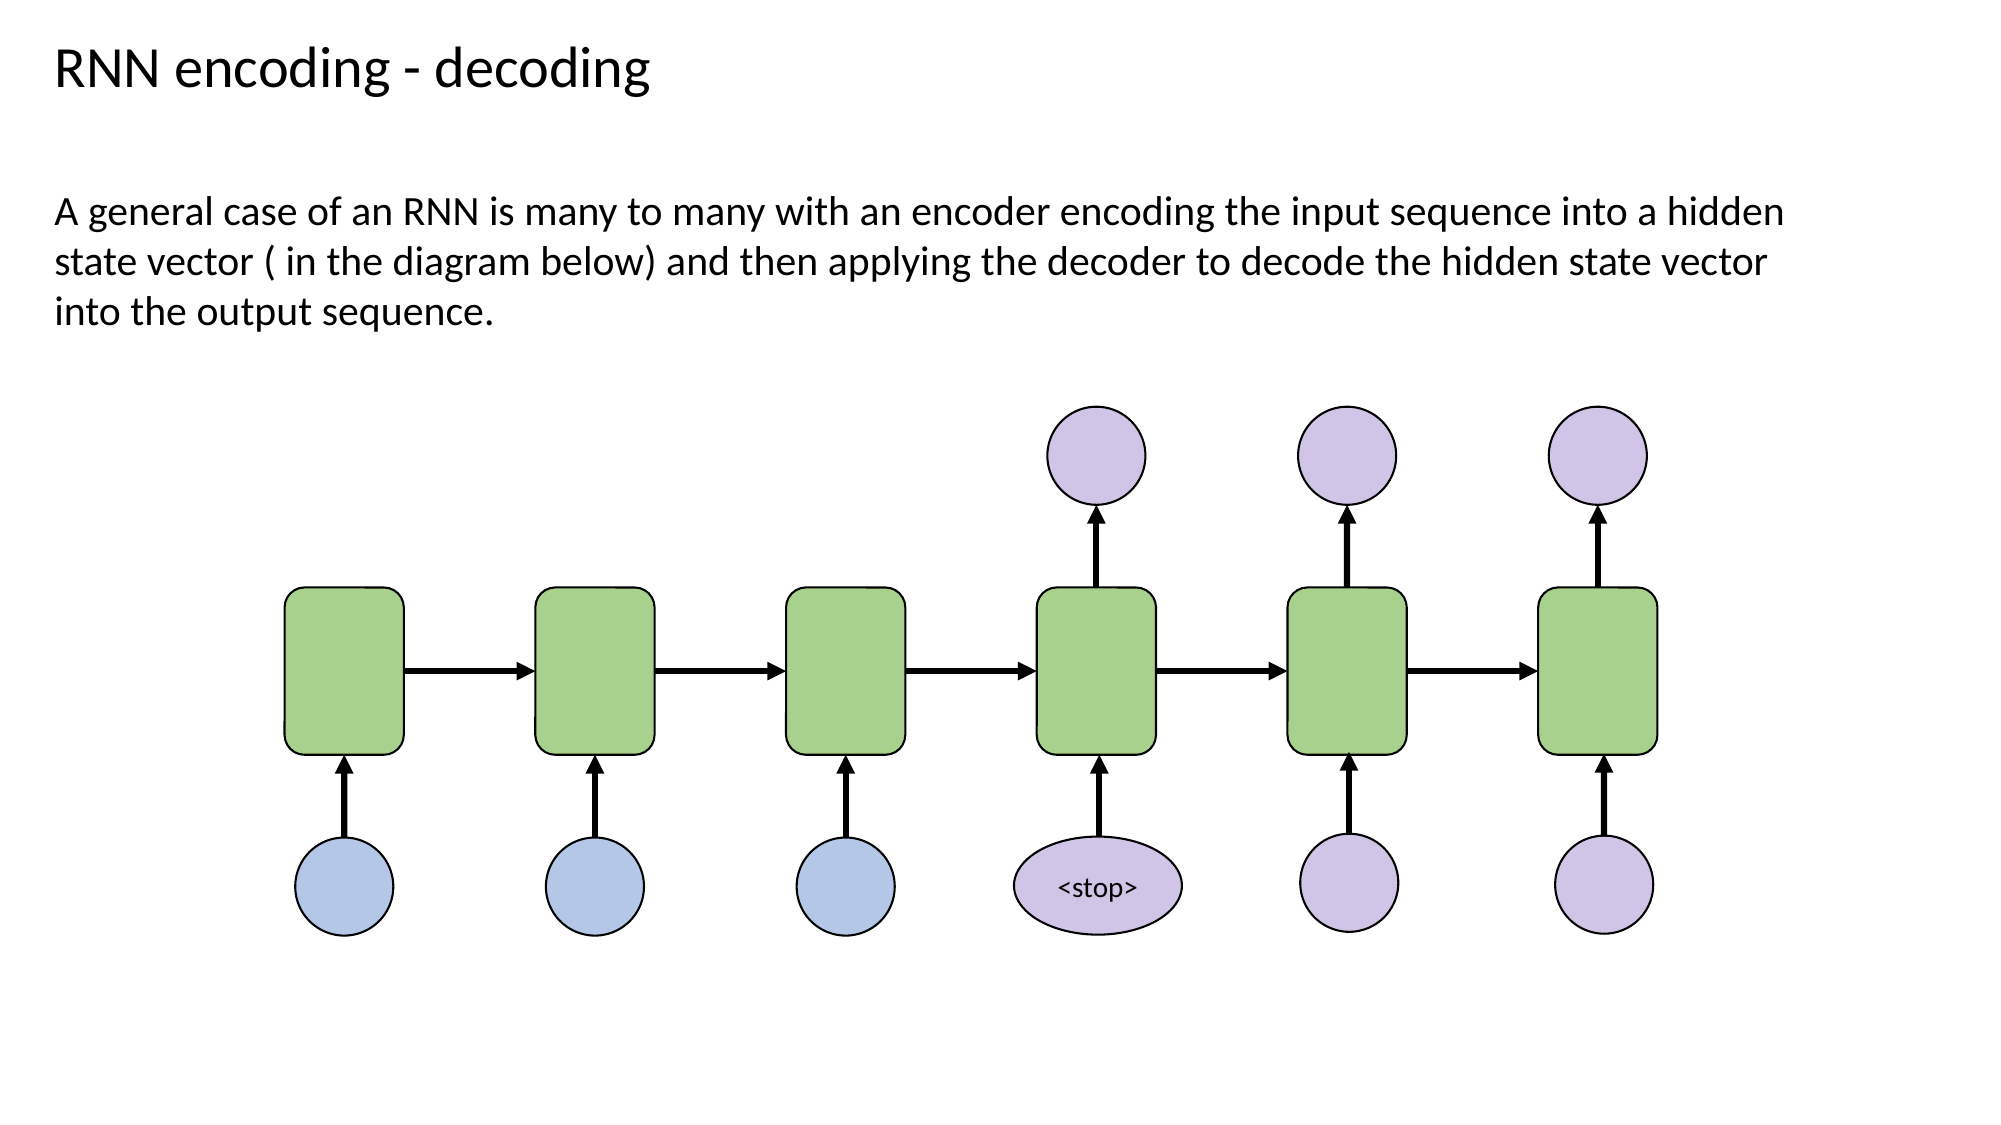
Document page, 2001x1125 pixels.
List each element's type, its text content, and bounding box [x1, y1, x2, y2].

text_box [1286, 586, 1408, 756]
text_box [1299, 832, 1400, 933]
text_box [1547, 405, 1648, 506]
text_box [294, 836, 395, 937]
text_box <stop> [1012, 835, 1183, 936]
text_box [1537, 586, 1659, 756]
text_box [1035, 586, 1158, 756]
text_box [1554, 834, 1655, 935]
text_box [784, 586, 907, 756]
text_box [1297, 405, 1398, 506]
text_box RNN encoding - decoding [39, 21, 1967, 107]
text_box [534, 586, 656, 756]
text_box [795, 836, 896, 937]
text_box [283, 586, 405, 756]
text_box [544, 836, 646, 937]
text_box [1046, 405, 1147, 506]
